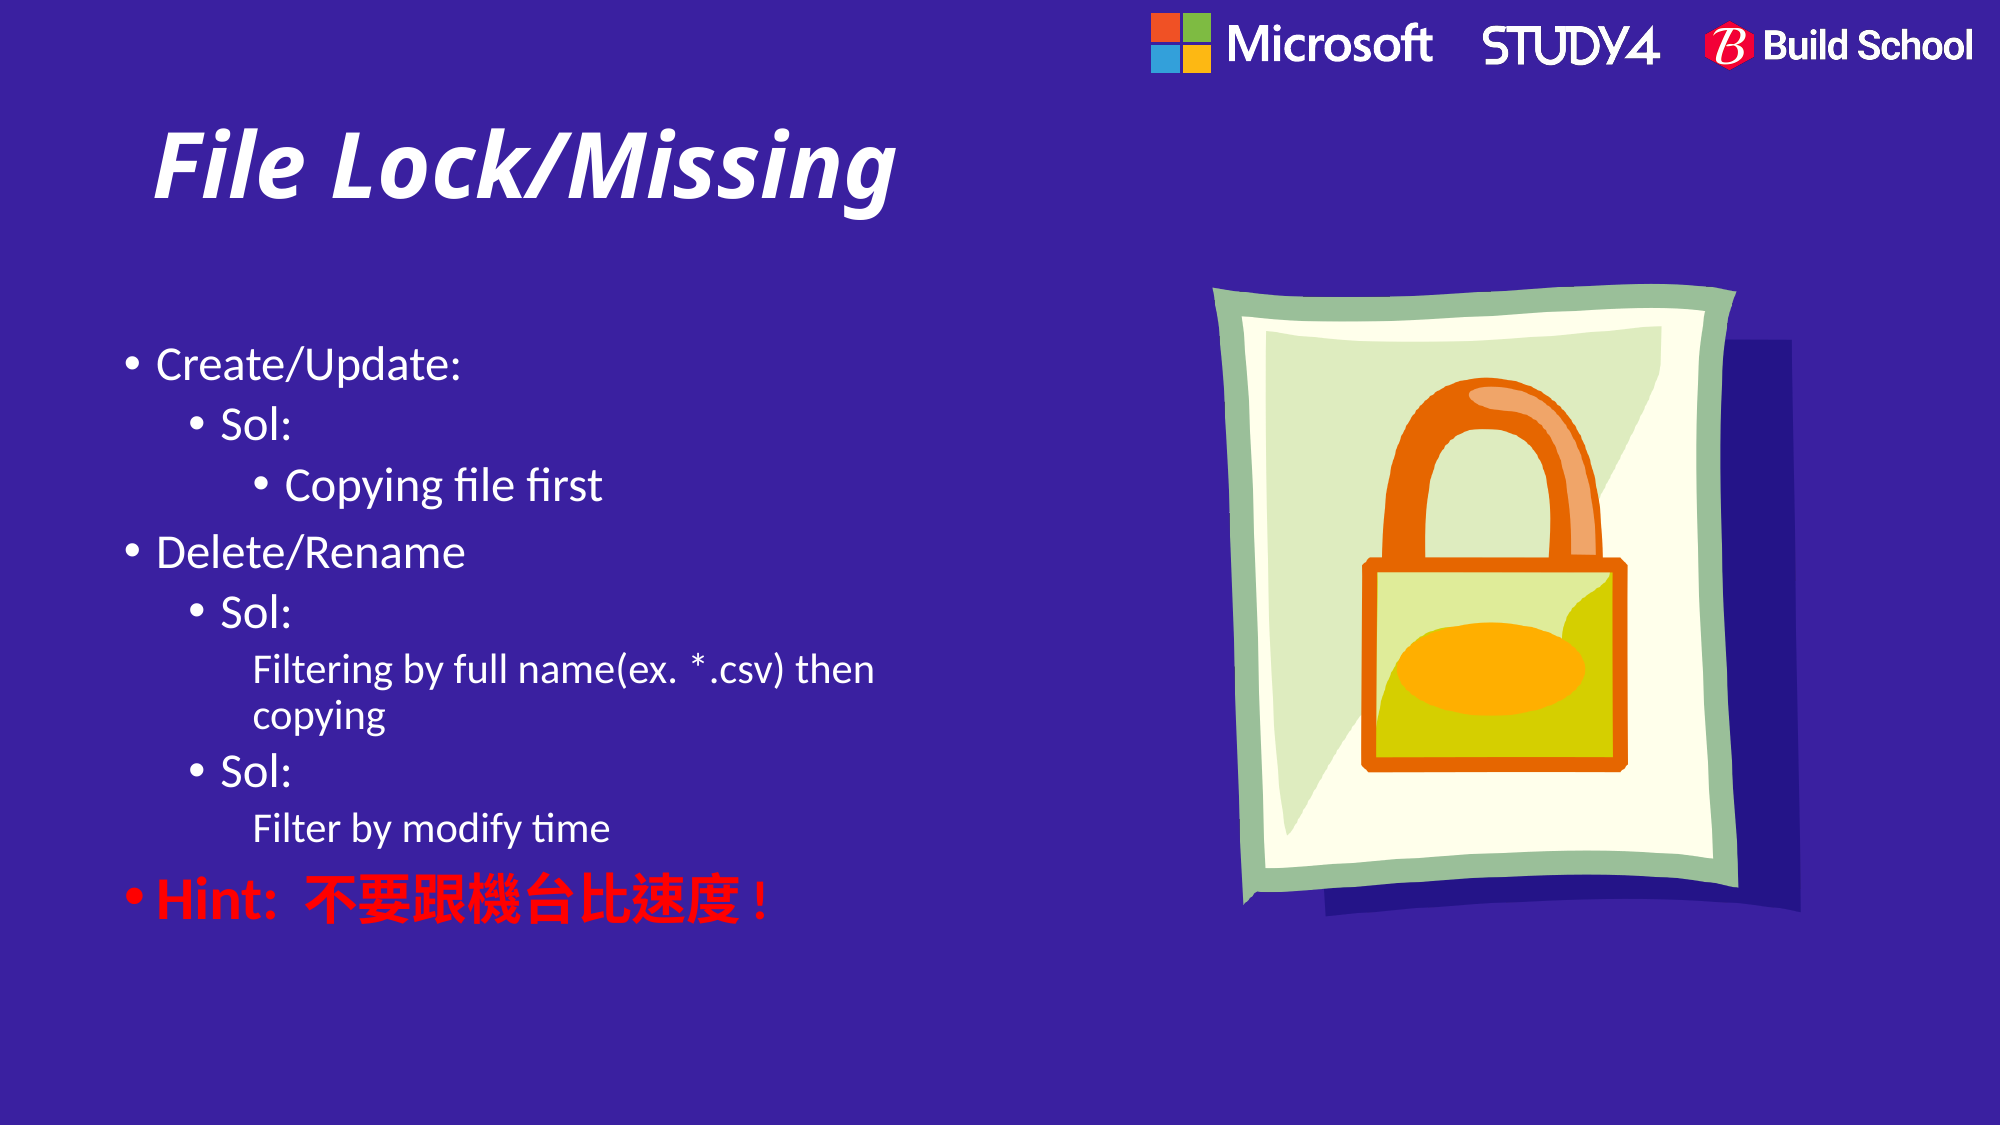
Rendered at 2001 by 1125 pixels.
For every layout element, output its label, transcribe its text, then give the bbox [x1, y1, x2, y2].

picture [1191, 277, 1808, 942]
picture [1466, 7, 1677, 59]
text_box Create/Update: Sol: Copying file first Delete/Rename Sol: Filtering by full name(ex. *.csv) then copying Sol: Filter by modify time Hint: 不要跟機台比速度! [108, 331, 959, 944]
picture [1705, 20, 1973, 71]
title File Lock/Missing [137, 59, 1863, 278]
